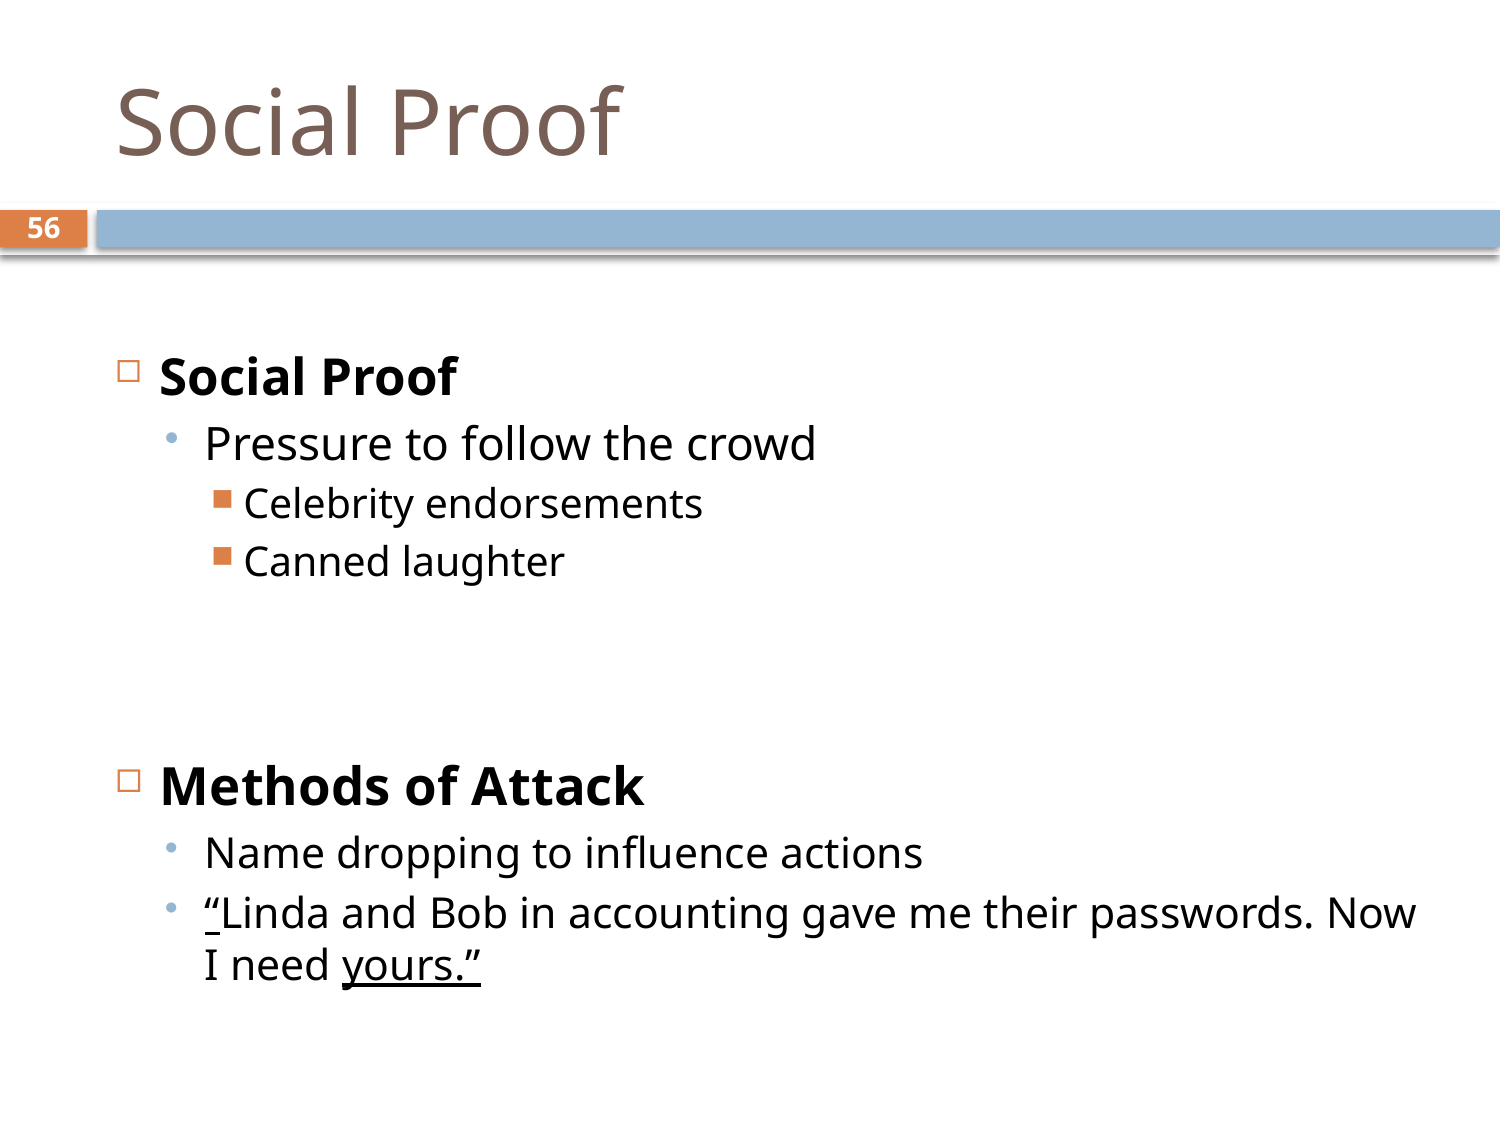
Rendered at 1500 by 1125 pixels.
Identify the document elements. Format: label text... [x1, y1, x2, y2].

list Social Proof Pressure to follow the crowd Celebrity endorsements Canned laughter Methods of Attack Name dropping to influence actions “Linda and Bob in accounting gave me their passwords. Now I need yours.” [100, 262, 1438, 1000]
slide_number 56 [0, 208, 88, 249]
title Social Proof [100, 37, 1438, 200]
